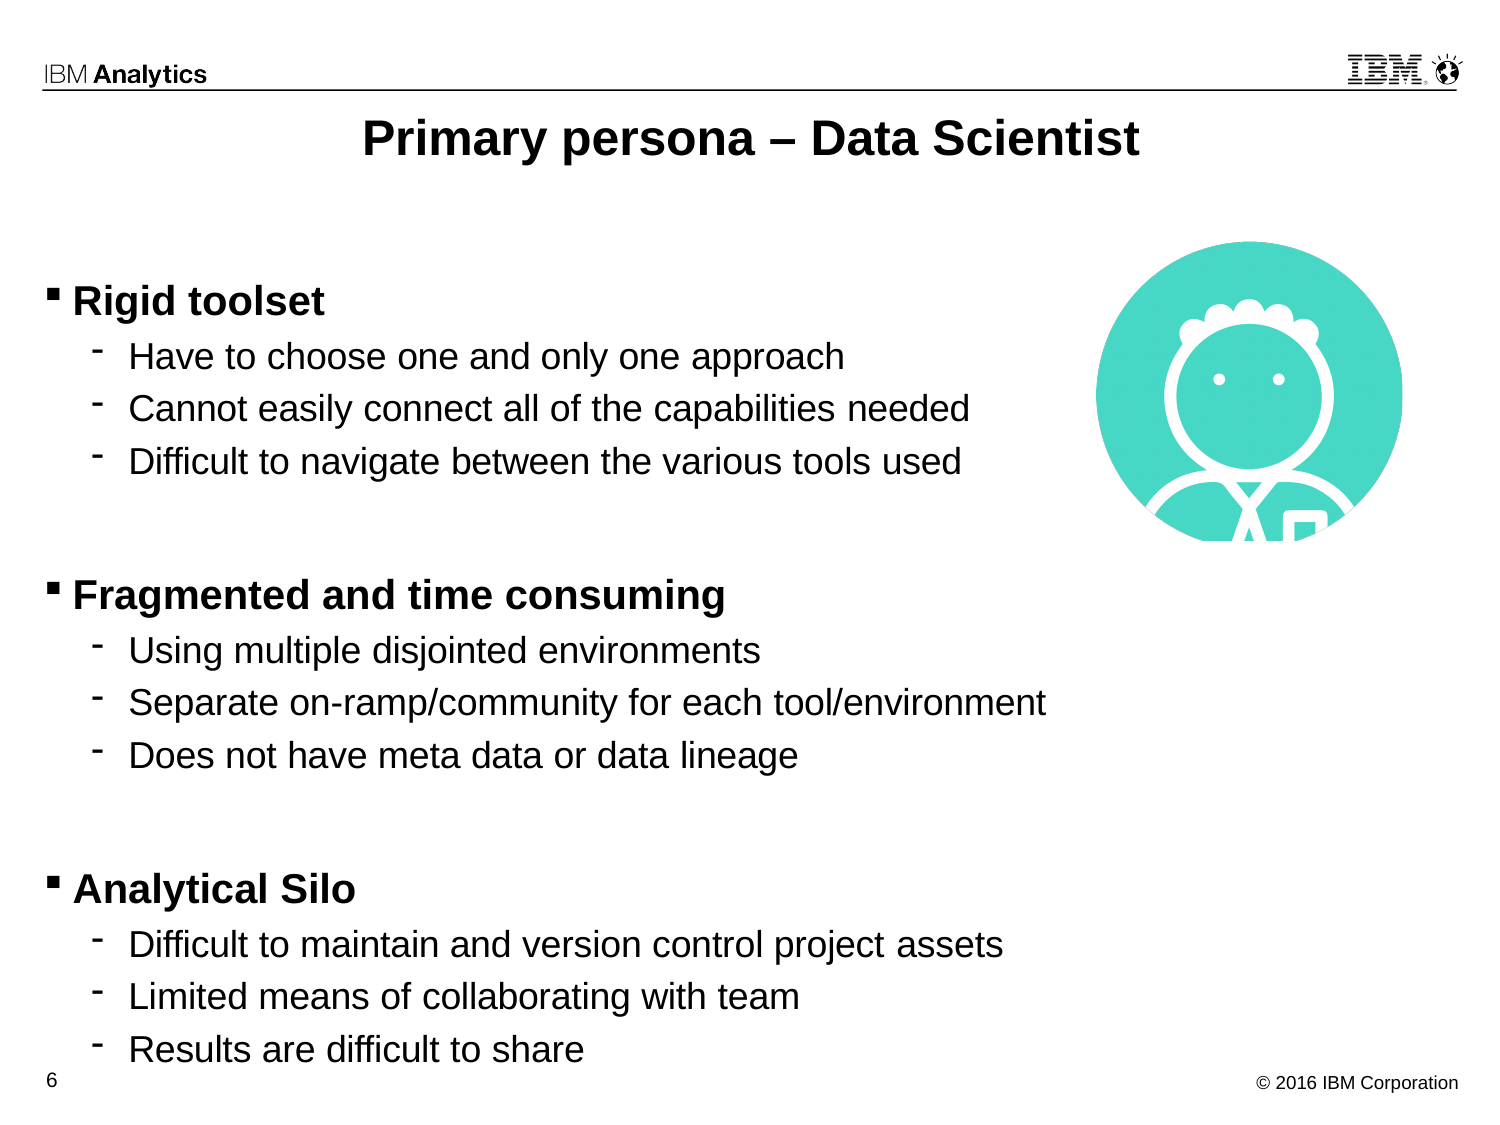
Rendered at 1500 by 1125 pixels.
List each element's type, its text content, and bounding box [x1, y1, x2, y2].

text_box Rigid toolset Have to choose one and only one approach Cannot easily connect all of the capabilities needed Difficult to navigate between the various tools used Fragmented and time consuming Using multiple disjointed environments Separate on-ramp/community for each tool/environment Does not have meta data or data lineage Analytical Silo Difficult to maintain and version control project assets Limited means of collaborating with team Results are difficult to share [41, 274, 1056, 1070]
footer © 2016 IBM Corporation [1254, 1072, 1462, 1096]
title Primary persona – Data Scientist [41, 104, 1459, 227]
picture [26, 46, 225, 102]
text_box [1096, 241, 1403, 541]
slide_number 6 [41, 1068, 74, 1094]
text_box [1337, 42, 1471, 94]
